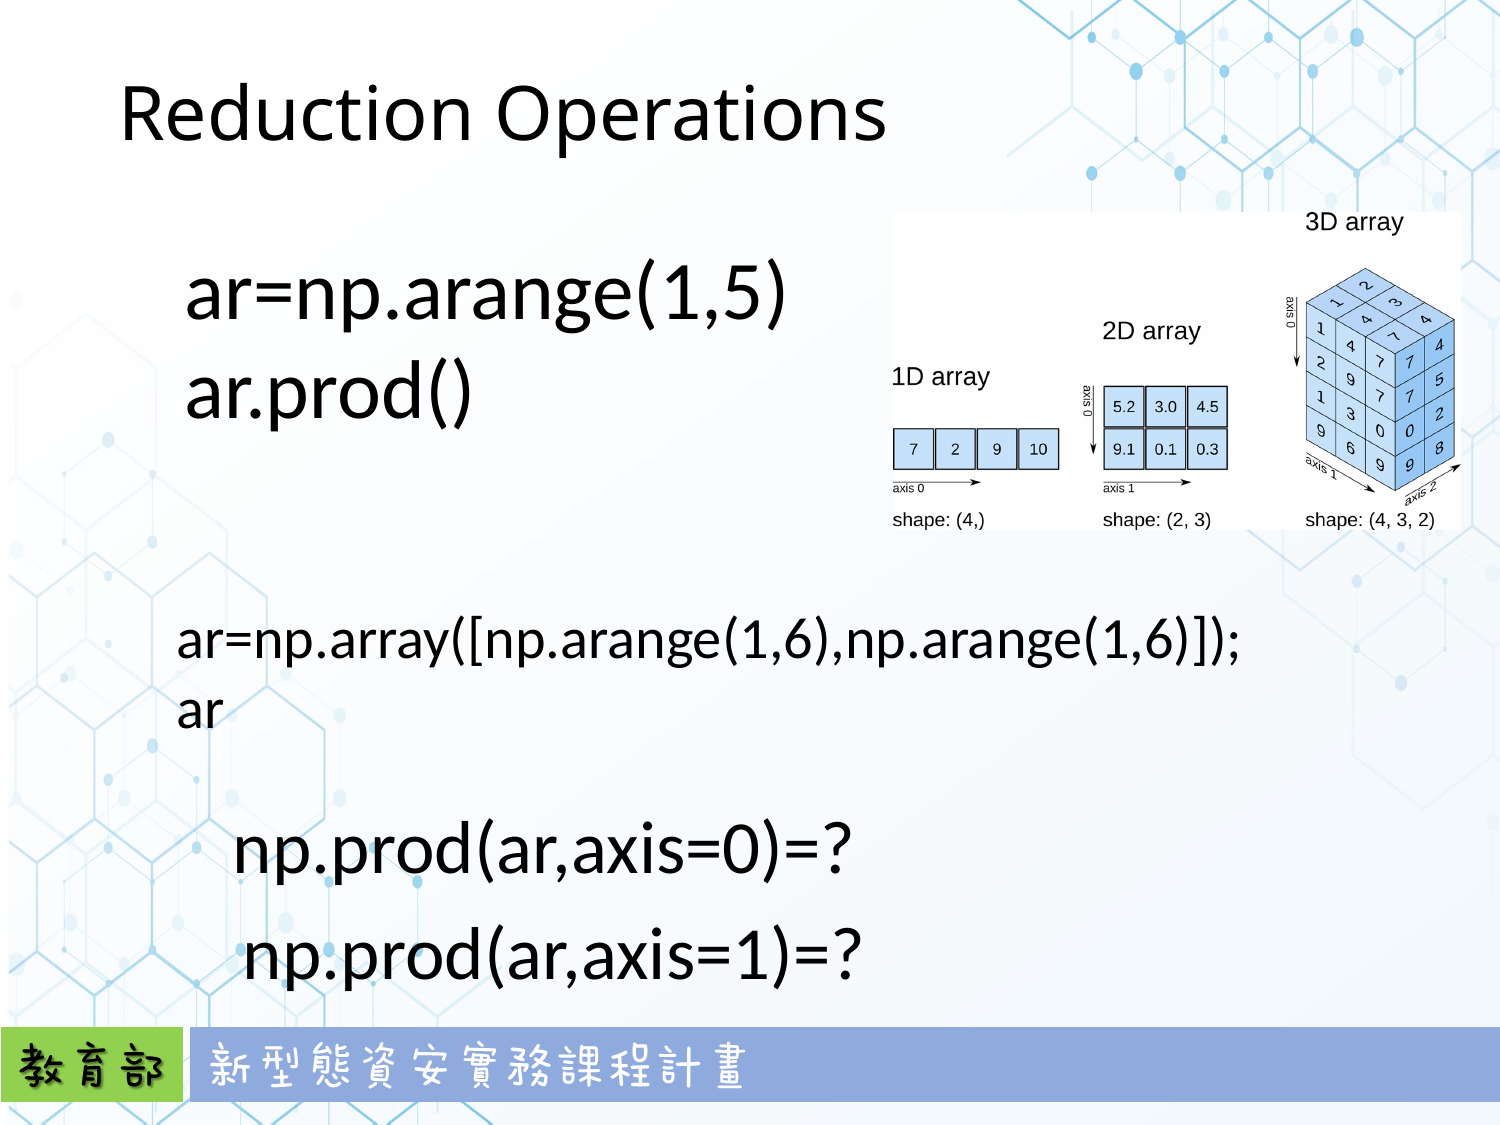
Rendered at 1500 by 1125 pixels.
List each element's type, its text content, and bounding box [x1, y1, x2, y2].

text_box ar=np.array([np.arange(1,6),np.arange(1,6)]); ar [161, 592, 1259, 748]
picture [0, 0, 1500, 1125]
title Reduction Operations [103, 59, 906, 172]
text_box np.prod(ar,axis=1)=? [228, 896, 881, 1002]
text_box ar=np.arange(1,5) ar.prod() [169, 228, 893, 444]
text_box np.prod(ar,axis=0)=? [218, 790, 871, 896]
